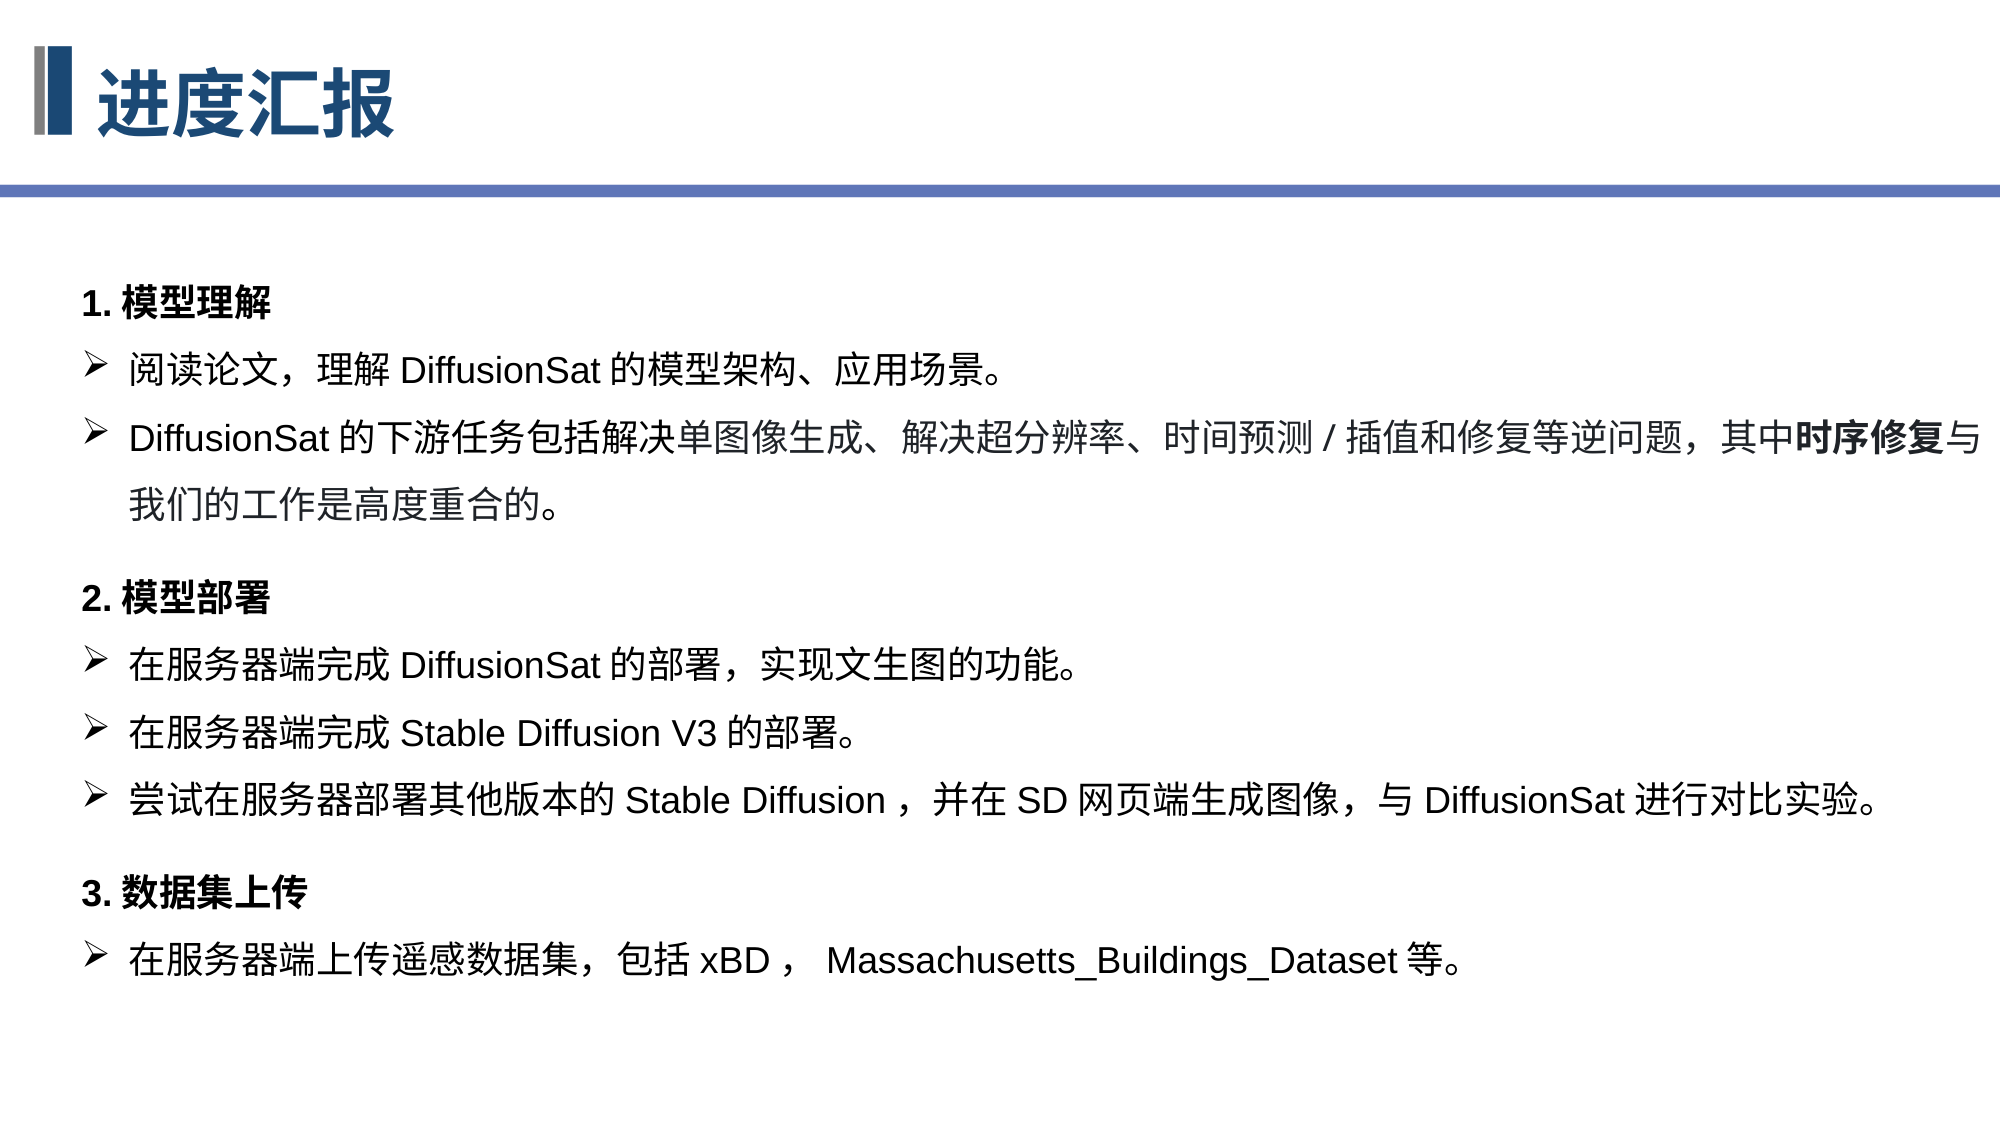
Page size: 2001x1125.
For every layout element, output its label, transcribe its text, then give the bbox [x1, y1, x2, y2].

text_box 1.模型理解 阅读论文，理解DiffusionSat的模型架构、应用场景。 DiffusionSat的下游任务包括解决单图像生成、解决超分辨率、时间预测/插值和修复等逆问题，其中时序修复与我们的工作是高度重合的。 2.模型部署 在服务器端完成DiffusionSat的部署，实现文生图的功能。 在服务器端完成Stable Diffusion V3的部署。 尝试在服务器部署其他版本的Stable Diffusion，并在SD网页端生成图像，与DiffusionSat进行对比实验。 3.数据集上传 在服务器端上传遥感数据集，包括xBD，Massachusetts_Buildings_Dataset等。 [66, 248, 2000, 989]
picture [0, 0, 2000, 229]
